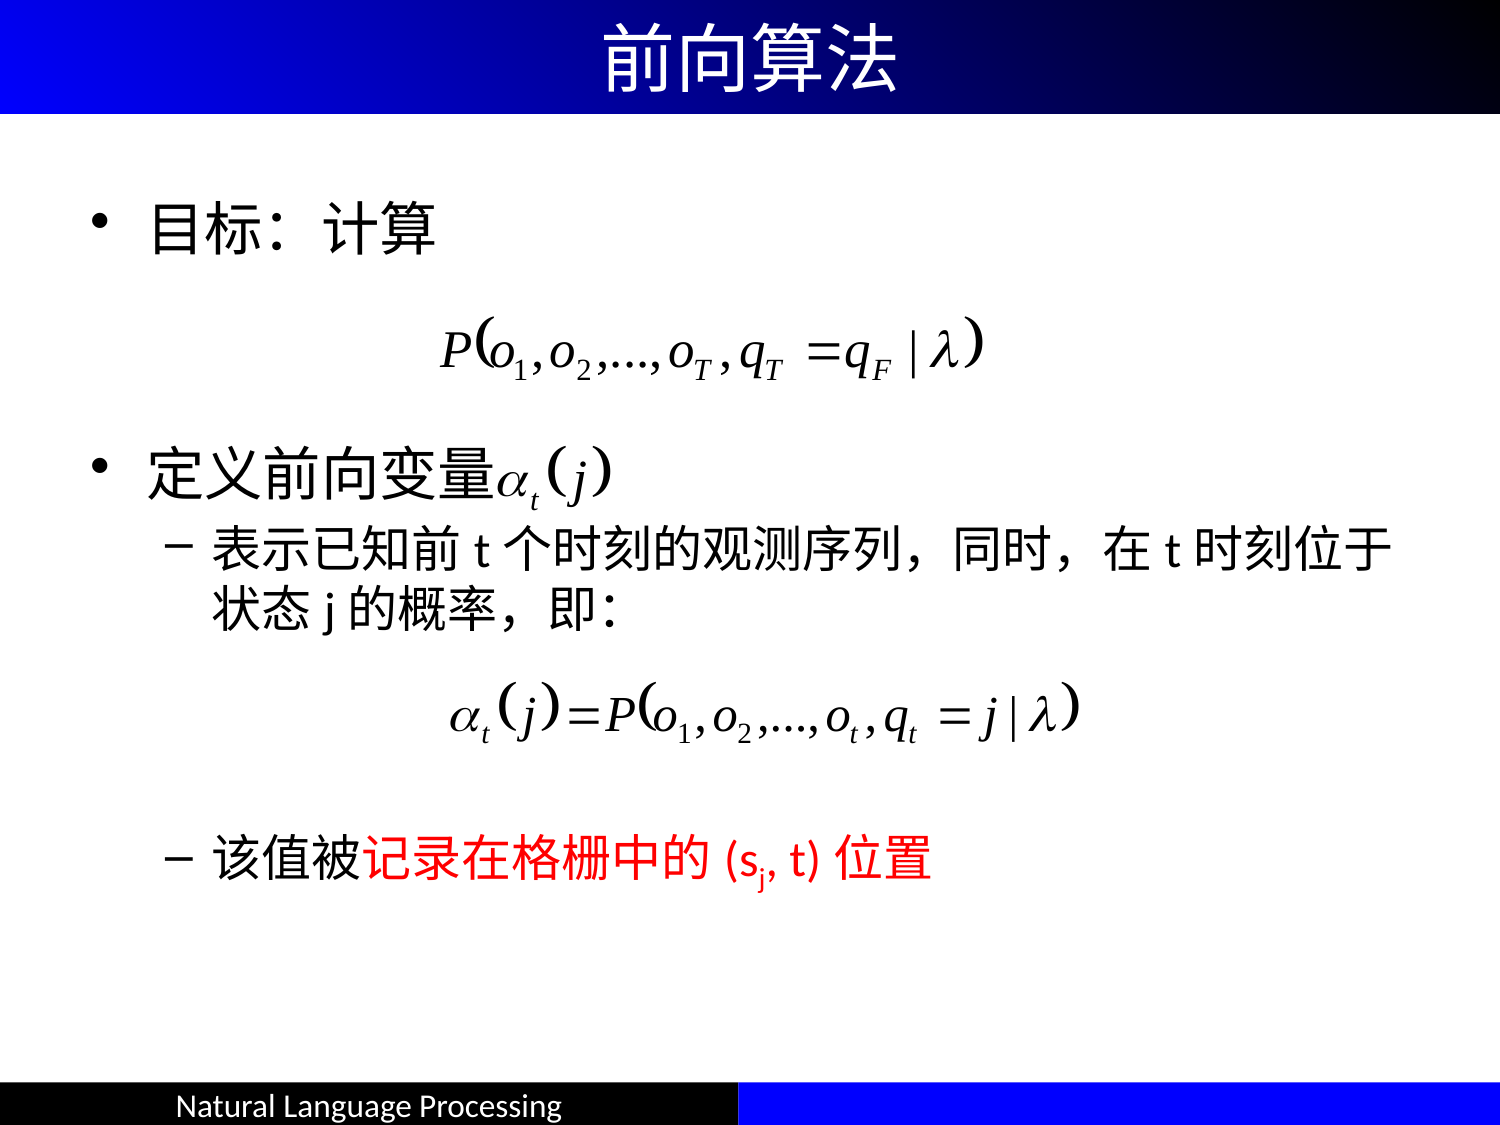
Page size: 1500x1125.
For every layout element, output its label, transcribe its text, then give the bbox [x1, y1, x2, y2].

title 前向算法 [0, 0, 1500, 115]
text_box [430, 314, 987, 390]
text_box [489, 444, 613, 524]
list 目标：计算 定义前向变量 表示已知前t个时刻的观测序列，同时，在t时刻位于状态j的概率，即： 该值被记录在格栅中的(sj, t)位置 [74, 184, 1424, 1006]
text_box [442, 680, 1081, 757]
